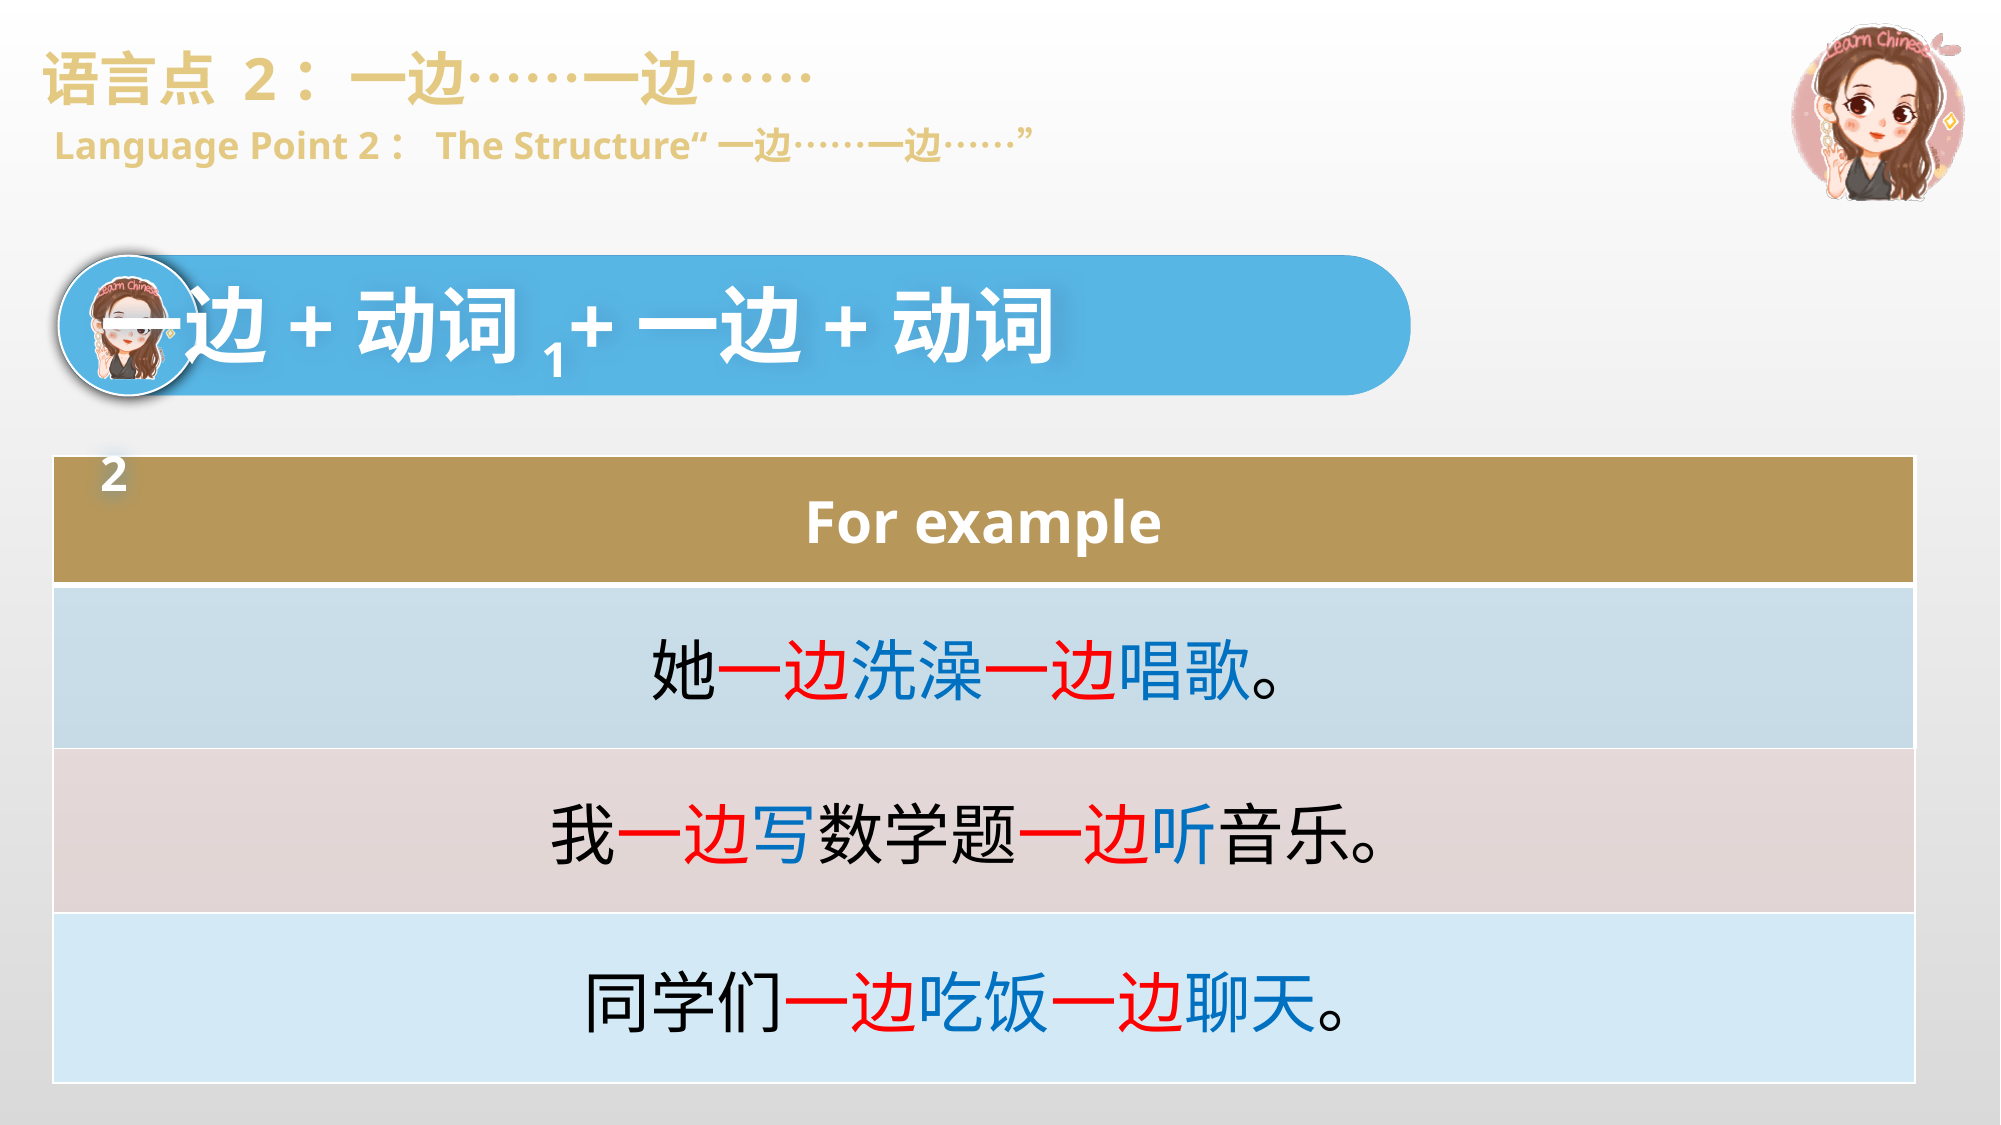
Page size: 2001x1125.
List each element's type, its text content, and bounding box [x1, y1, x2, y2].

table_cell 同学们一边吃饭一边聊天。 [54, 914, 1914, 1082]
text_box Language Point 2：The Structure“一边……一边……” [38, 115, 1314, 175]
table_cell 我一边写数学题一边听音乐。 [54, 749, 1914, 912]
text_box [1093, 254, 1412, 397]
table_header For example [54, 457, 1913, 582]
picture [1758, 0, 1998, 240]
table_cell 她一边洗澡一边唱歌。 [54, 588, 1913, 748]
text_box 语言点 2：一边……一边…… [27, 35, 1758, 120]
text_box 一边+动词1+一边+动词2 [85, 265, 1075, 508]
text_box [58, 255, 199, 402]
